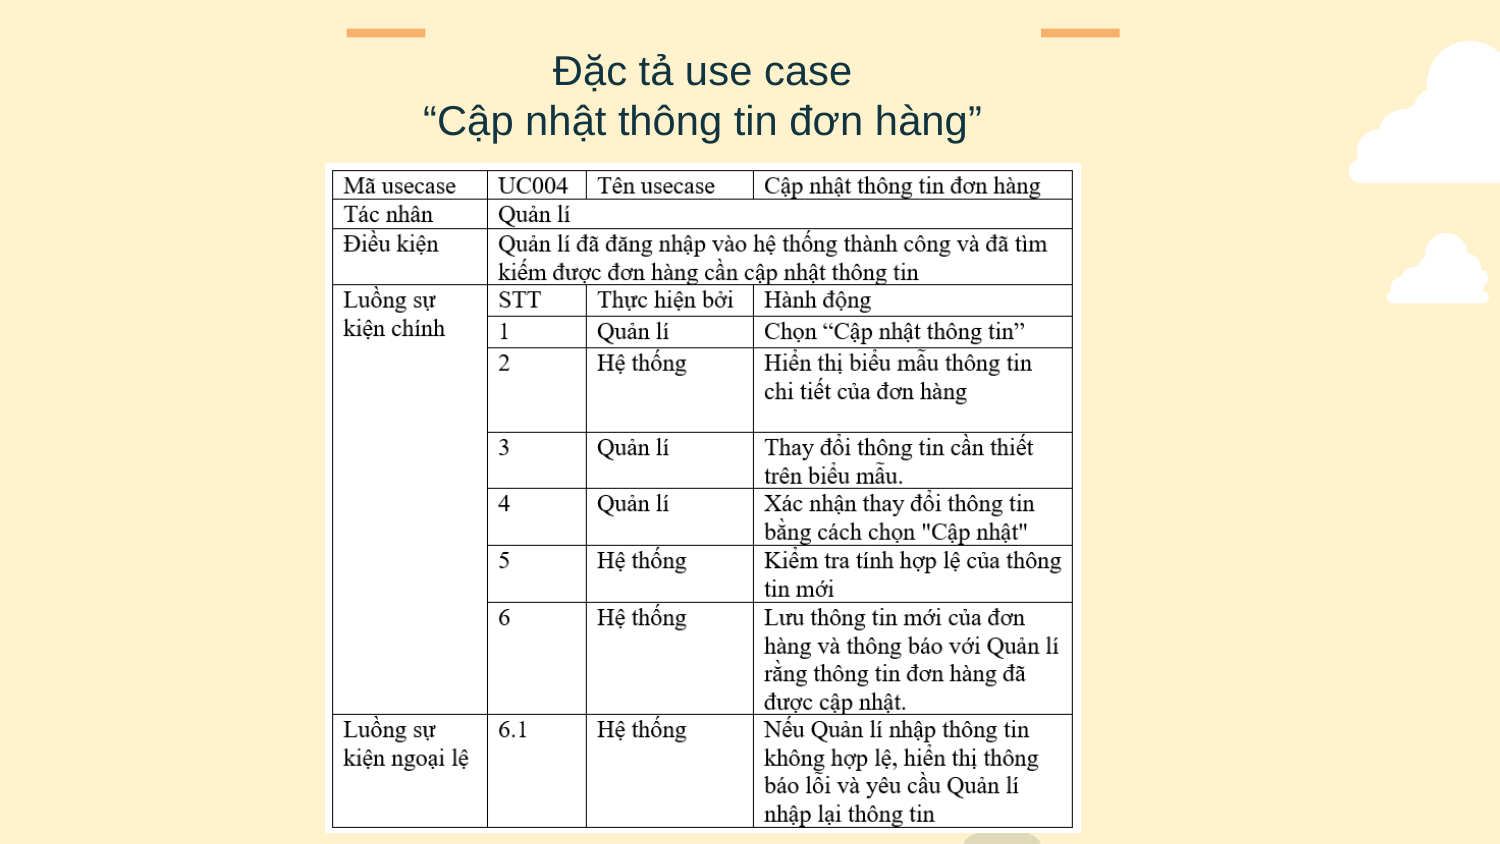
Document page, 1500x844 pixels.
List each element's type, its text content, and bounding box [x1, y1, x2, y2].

text_box Đặc tả use case “Cập nhật thông tin đơn hàng” [403, 28, 1003, 161]
text_box [1041, 28, 1120, 38]
text_box [346, 28, 403, 38]
picture [324, 163, 1081, 834]
